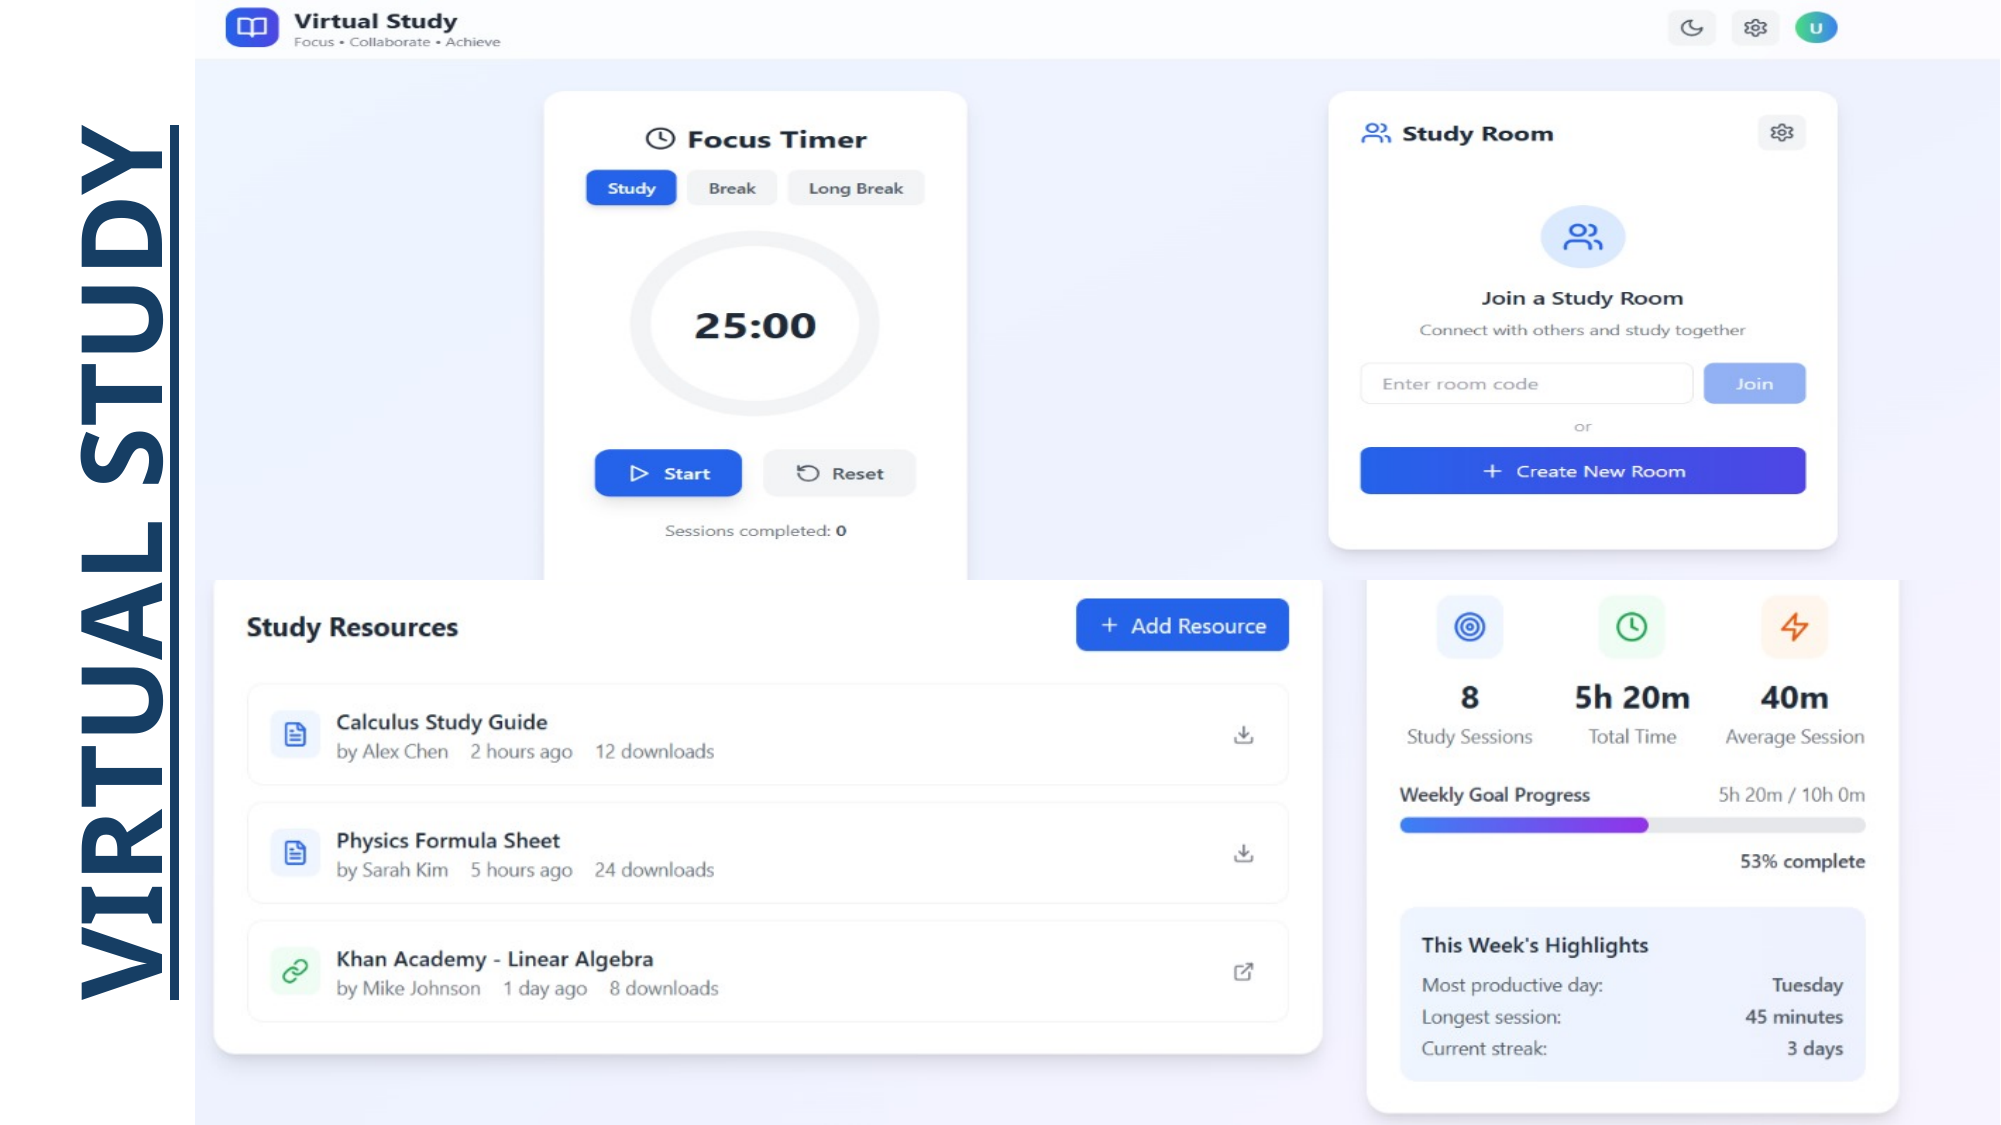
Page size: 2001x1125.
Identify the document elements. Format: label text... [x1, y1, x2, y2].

text_box VIRTUAL STUDY [42, 109, 192, 1016]
picture [194, 0, 2000, 1125]
